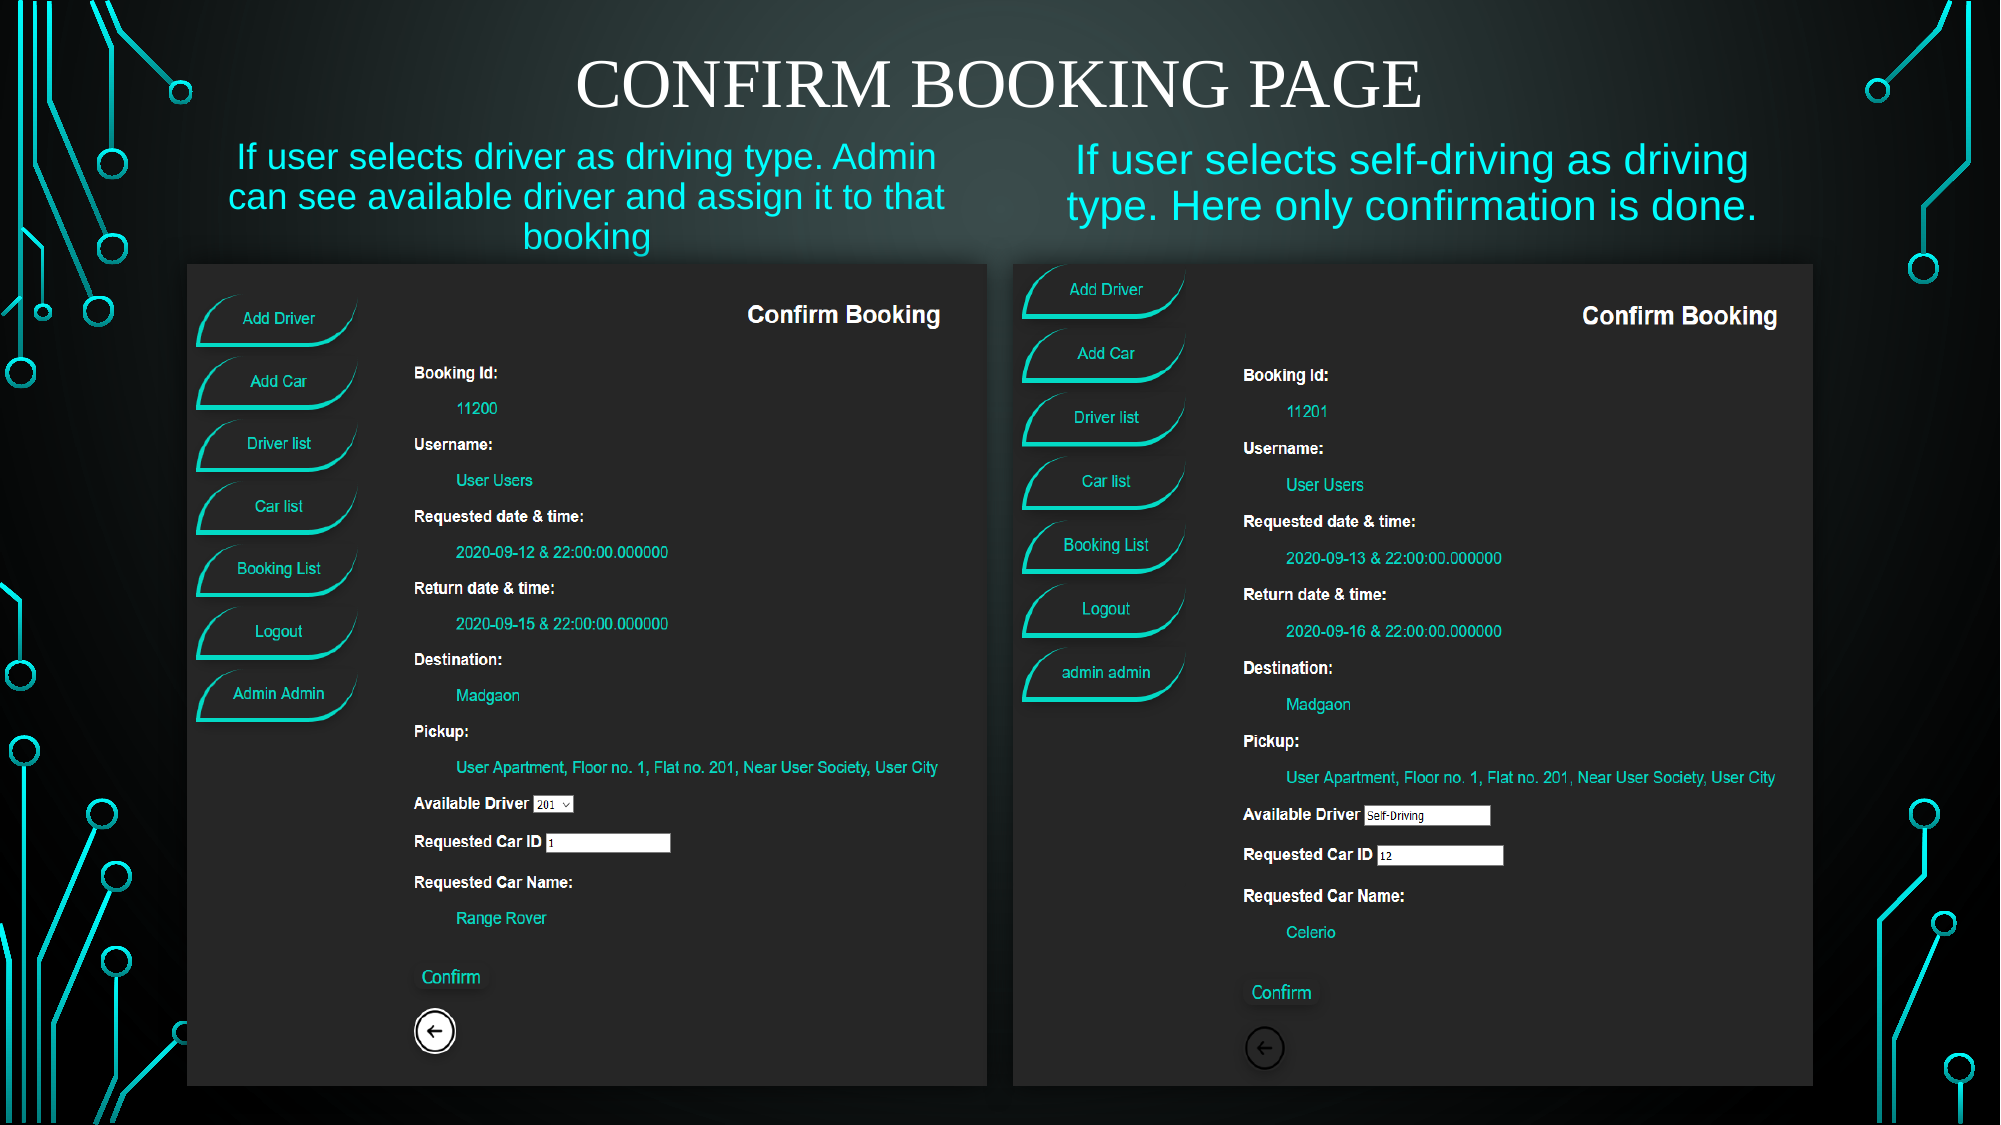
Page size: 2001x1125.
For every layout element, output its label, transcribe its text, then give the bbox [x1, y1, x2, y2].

title Confirm booking page [187, 39, 1813, 130]
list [186, 264, 987, 1087]
list If user selects self-driving as driving type. Here only confirmation is done. [1012, 129, 1813, 239]
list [1012, 264, 1813, 1087]
list If user selects driver as driving type. Admin can see available driver and assign it to that booking [187, 129, 987, 245]
